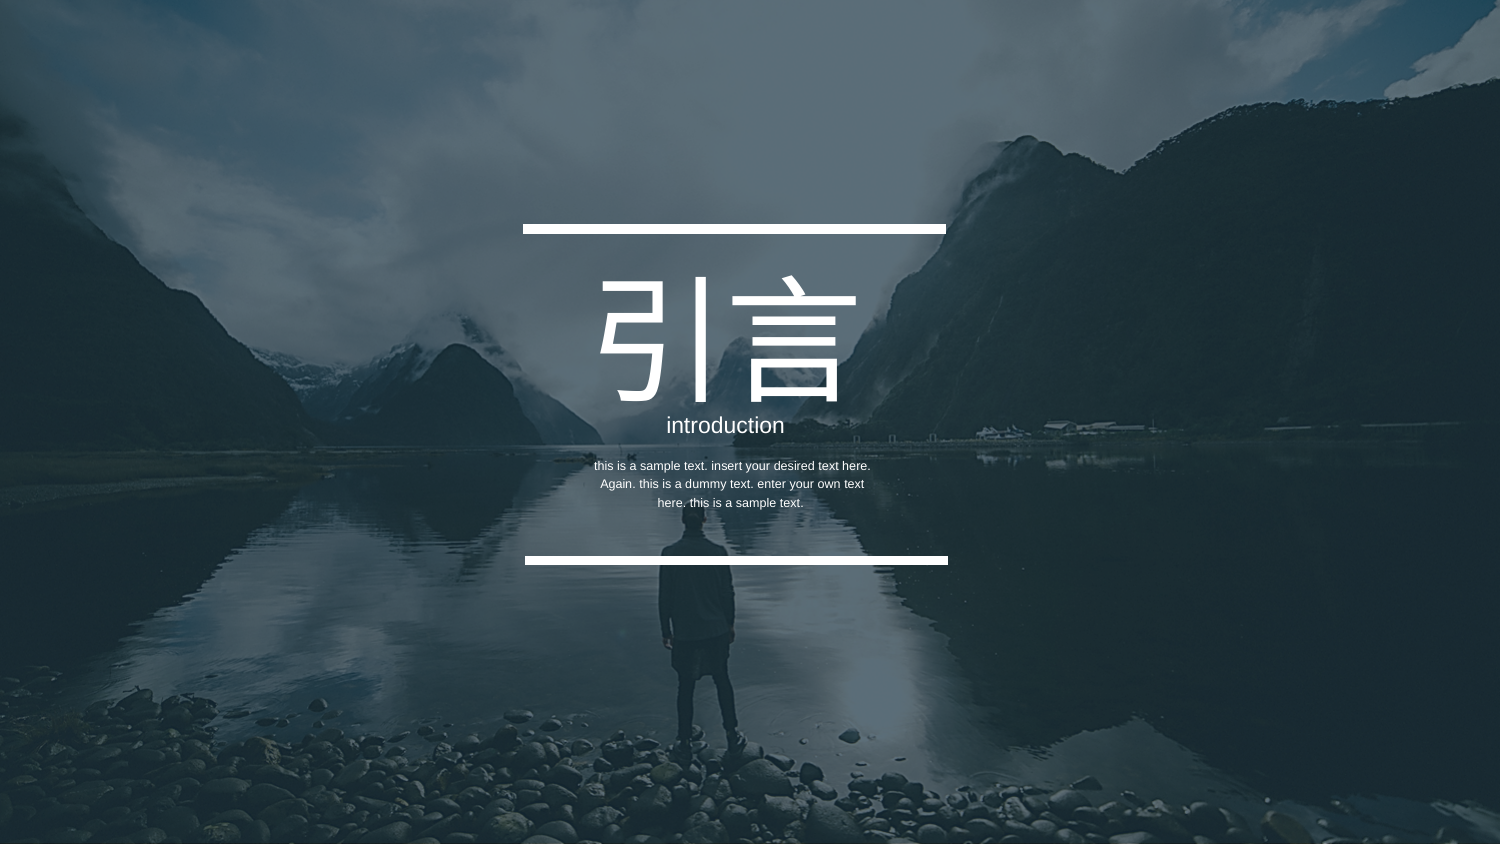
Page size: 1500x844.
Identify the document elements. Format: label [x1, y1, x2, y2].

text_box [0, 0, 1500, 844]
